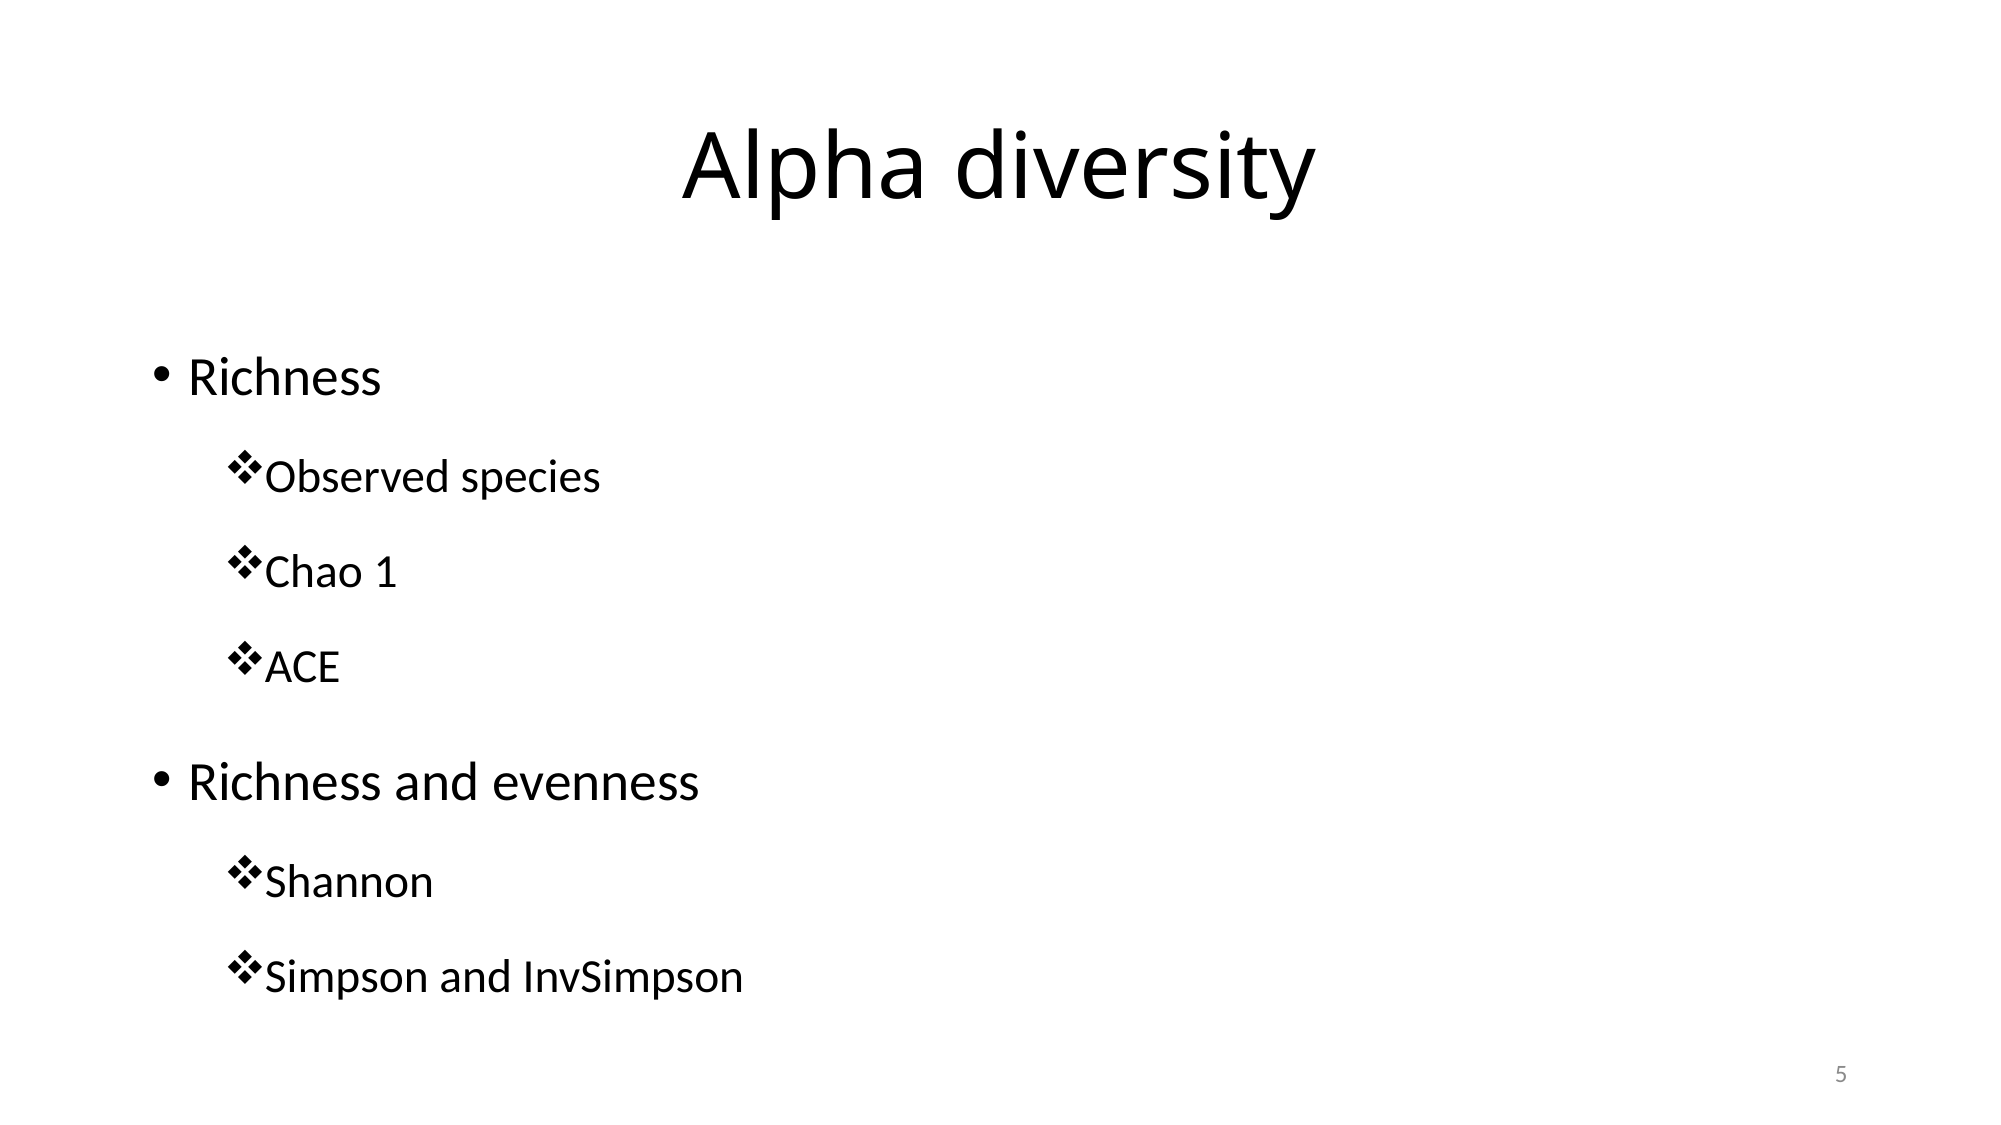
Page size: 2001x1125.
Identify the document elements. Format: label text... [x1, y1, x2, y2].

title Alpha diversity [137, 59, 1863, 278]
slide_number 5 [1412, 1042, 1863, 1103]
list Richness Observed species Chao 1 ACE Richness and evenness Shannon Simpson and InvSimpson [137, 299, 1863, 1014]
